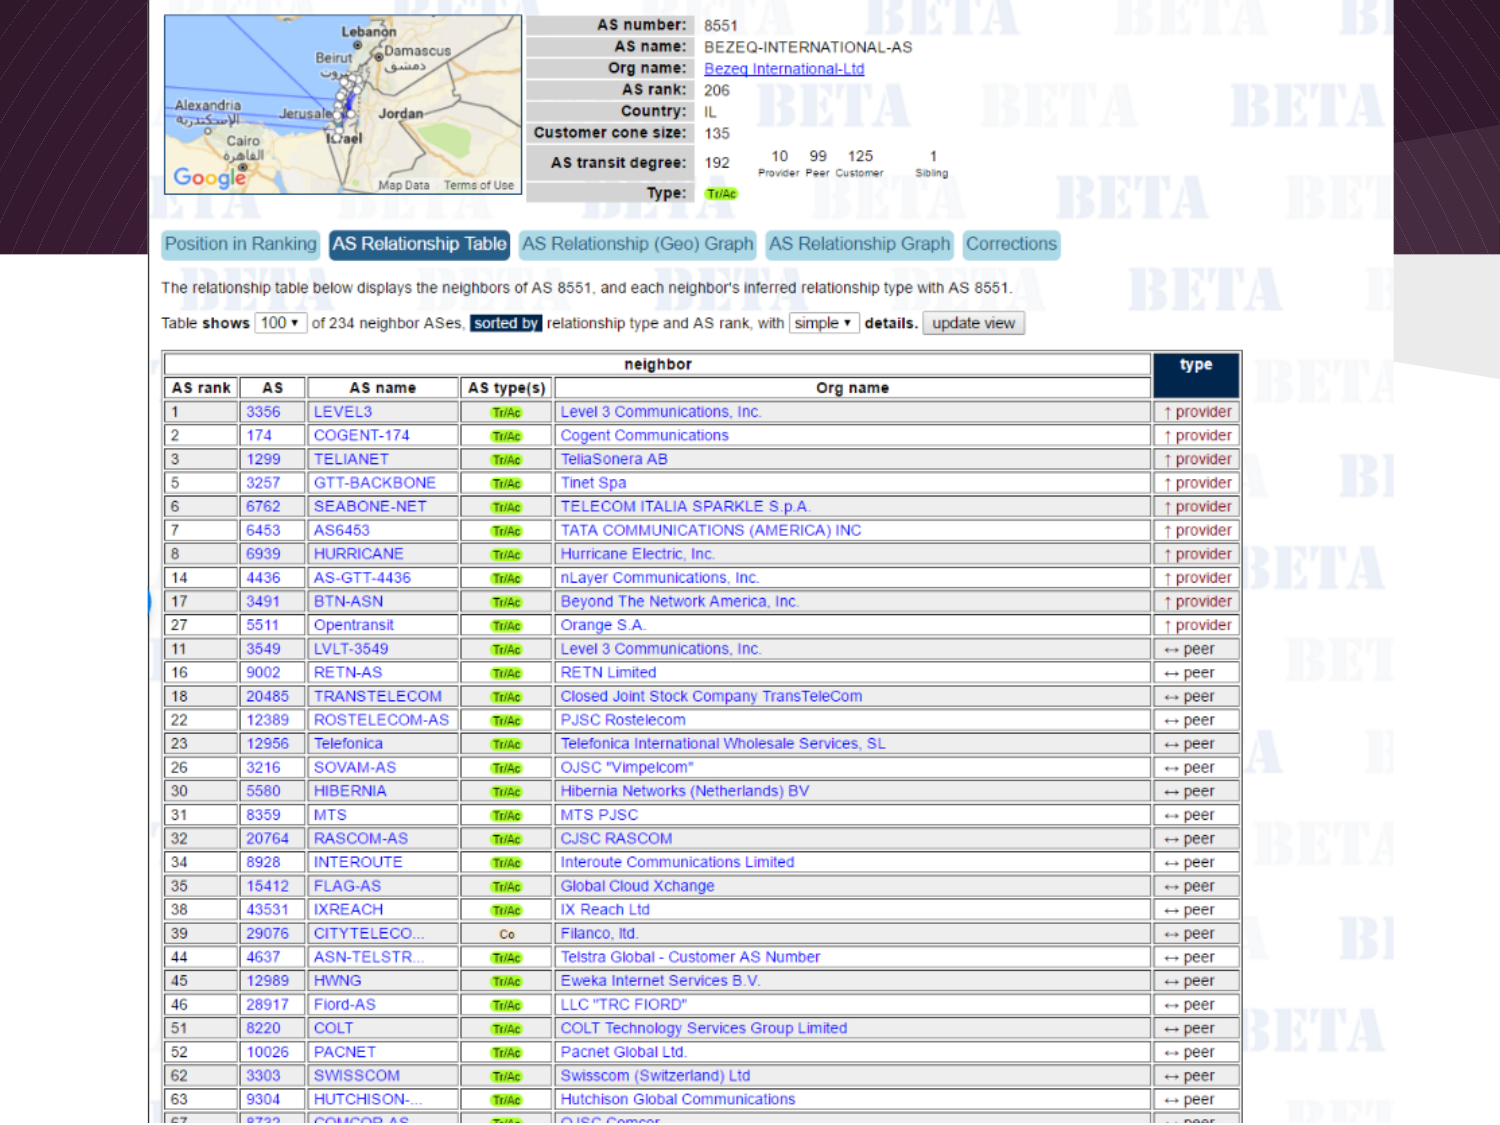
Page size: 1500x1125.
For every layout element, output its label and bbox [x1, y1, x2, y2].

picture [147, 0, 1394, 1123]
